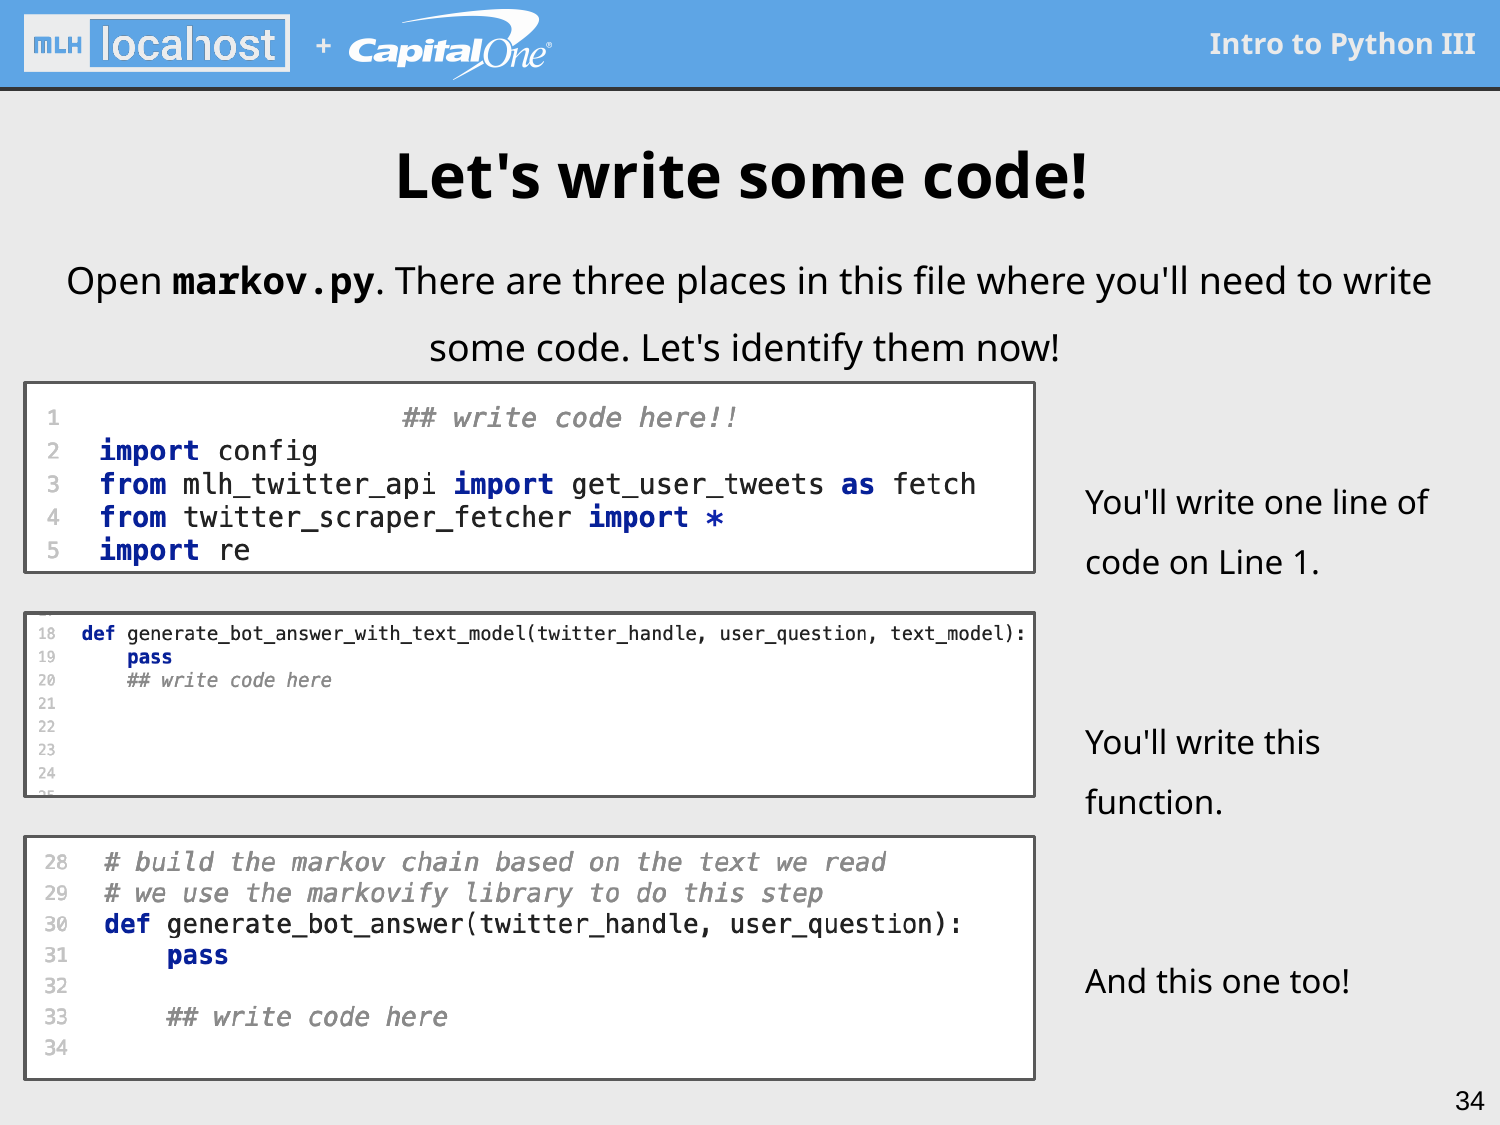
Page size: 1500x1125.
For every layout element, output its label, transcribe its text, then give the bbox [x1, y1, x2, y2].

picture [26, 614, 1034, 795]
picture [24, 14, 290, 72]
picture [26, 384, 1034, 572]
picture [349, 9, 552, 80]
title Let's write some code! [26, 106, 1474, 242]
text_box You'll write one line of code on Line 1. You'll write this function. And this one too! [1070, 395, 1463, 1067]
picture [26, 837, 1034, 1078]
text_box Open markov.py. There are three places in this file where you'll need to write some code. Let's identify them now! [47, 241, 1453, 362]
